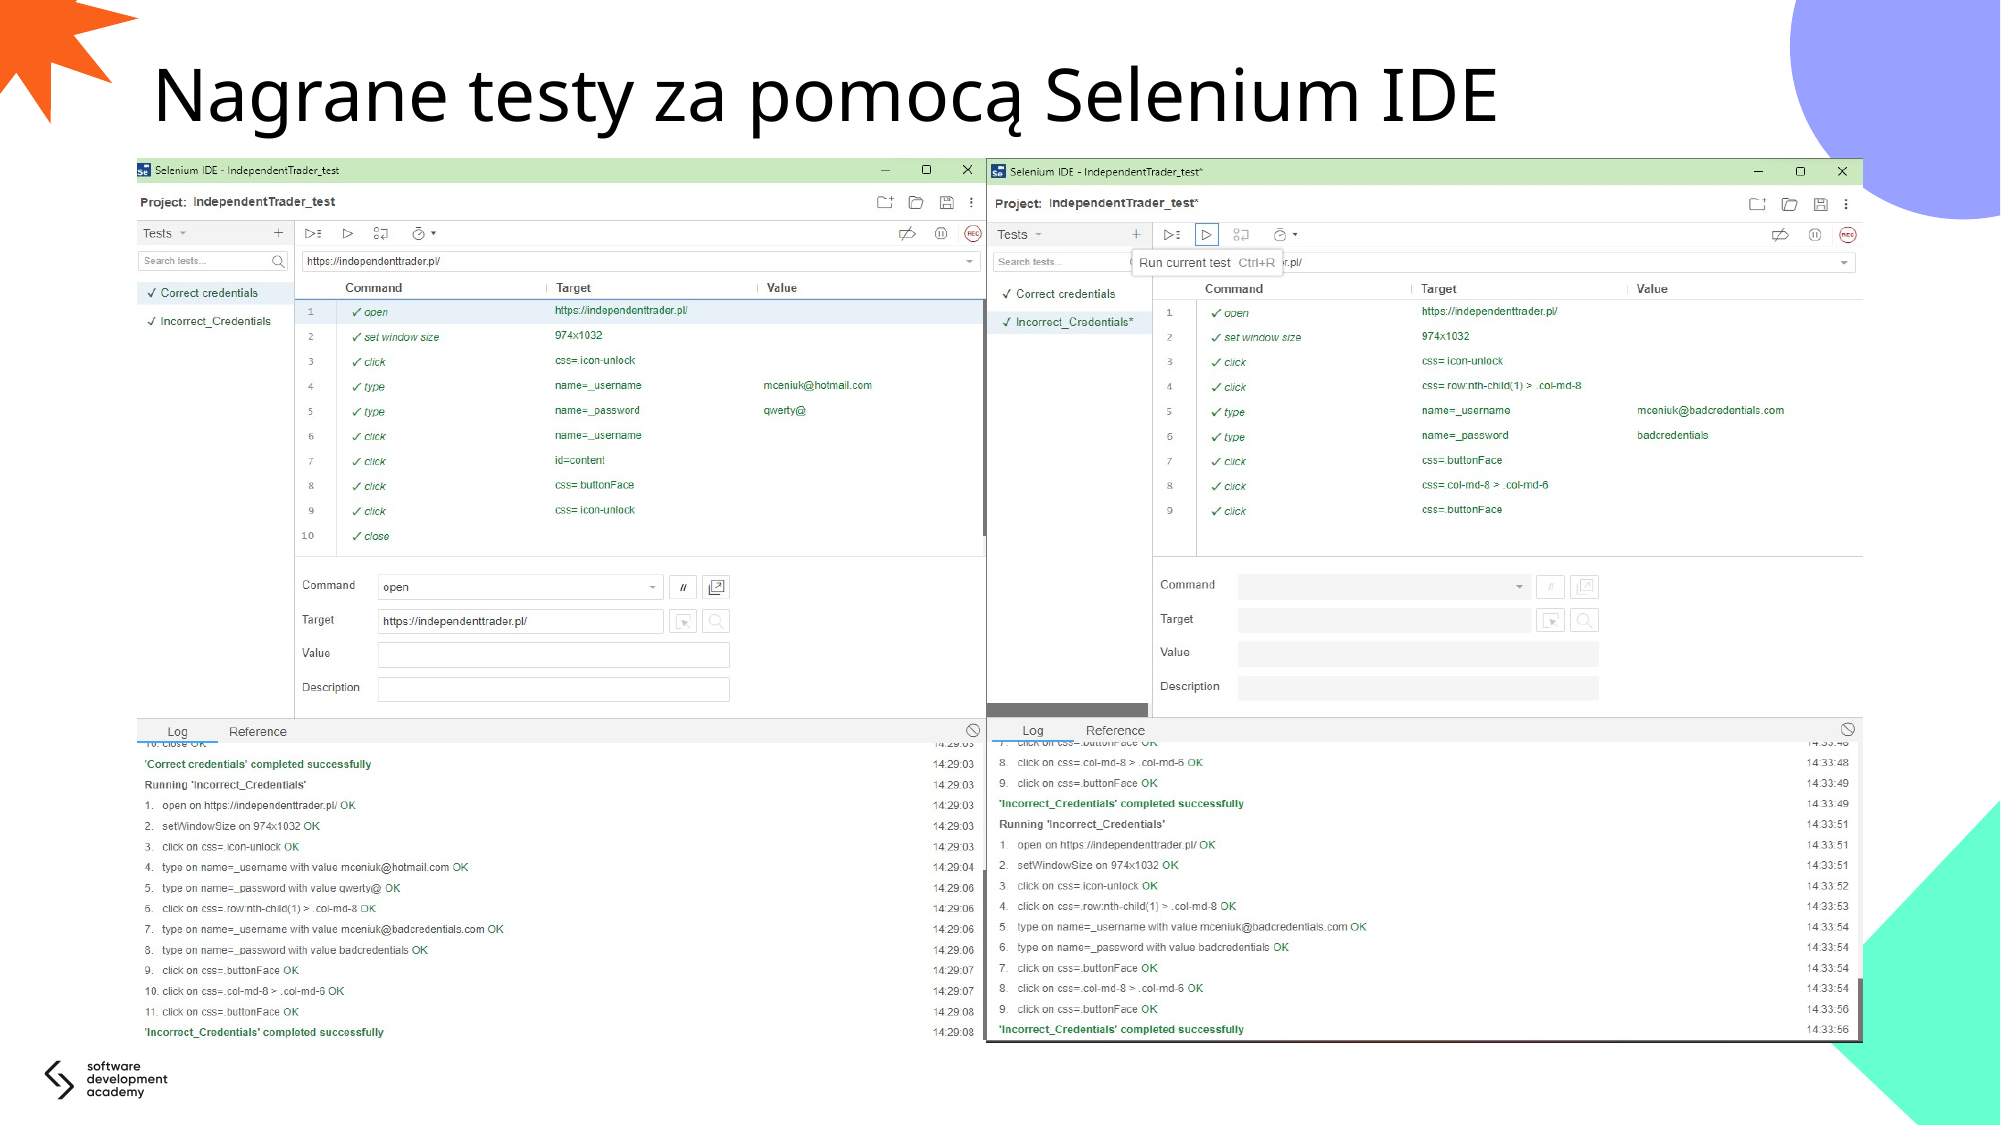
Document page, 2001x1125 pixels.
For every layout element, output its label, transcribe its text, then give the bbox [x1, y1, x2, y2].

picture [19, 158, 1863, 1125]
title Nagrane testy za pomocą Selenium IDE [137, 14, 1771, 158]
